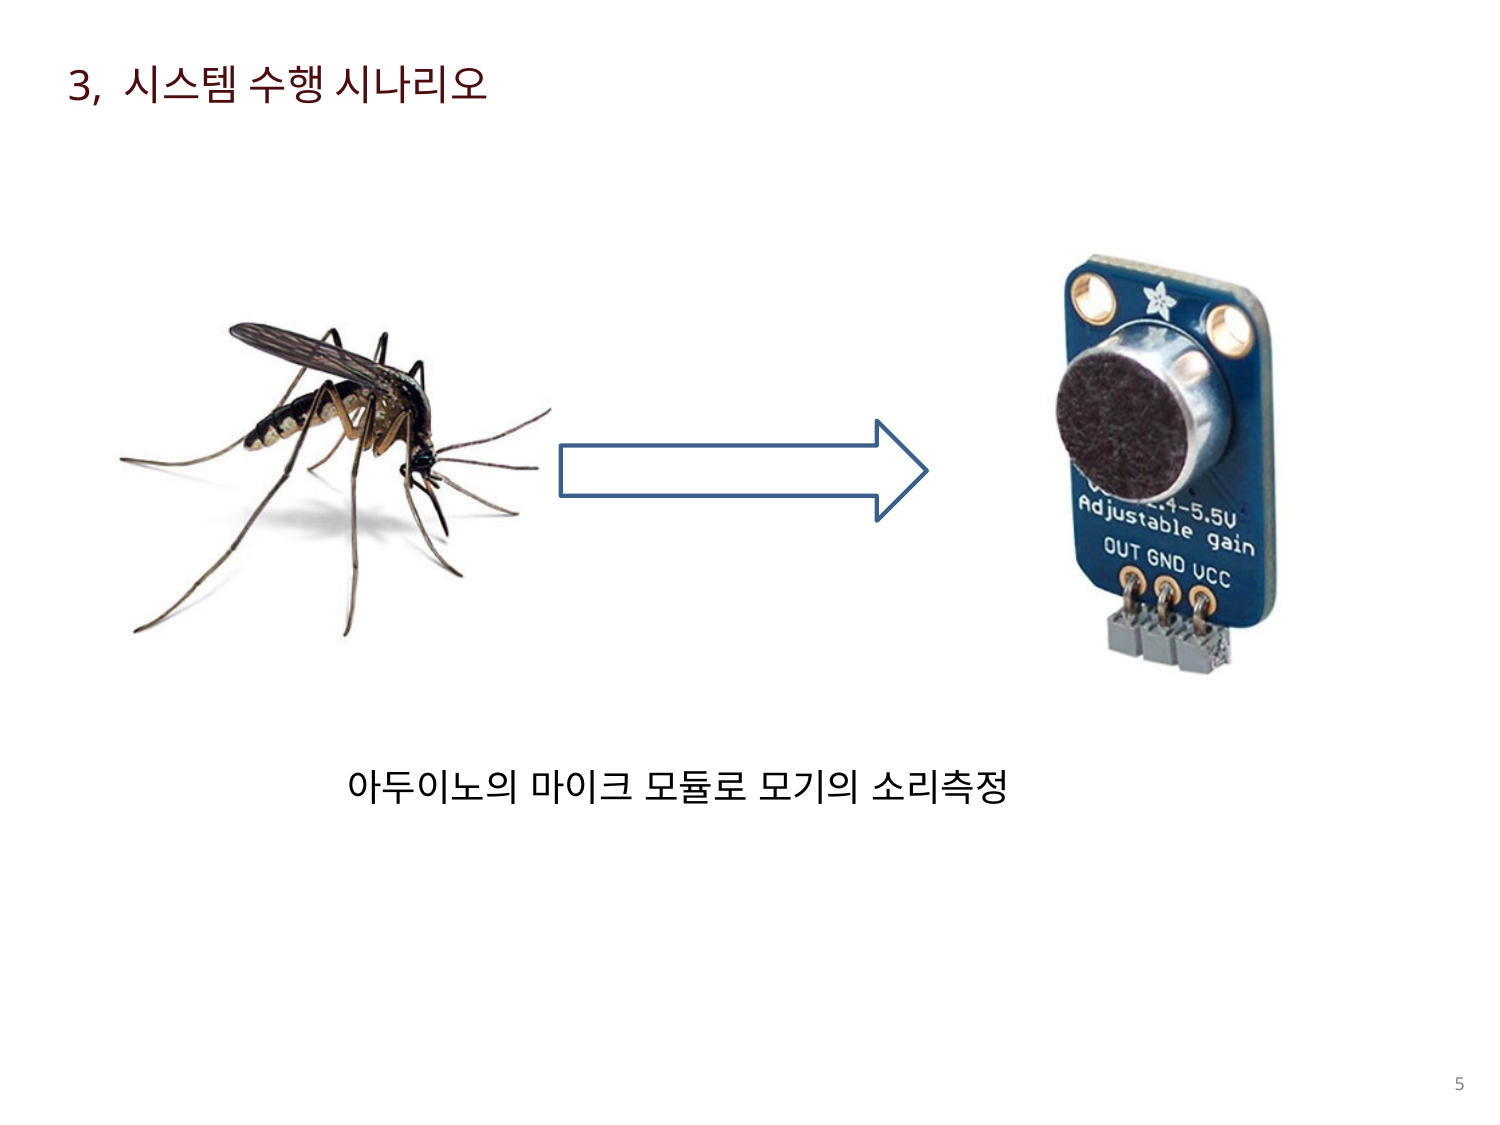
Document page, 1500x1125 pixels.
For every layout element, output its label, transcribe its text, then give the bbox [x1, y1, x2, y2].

text_box 3, 시스템 수행 시나리오 [52, 51, 1200, 117]
picture [112, 311, 561, 646]
picture [950, 247, 1381, 679]
text_box 아두이노의 마이크 모듈로 모기의 소리측정 [332, 756, 1278, 816]
text_box [565, 418, 929, 523]
